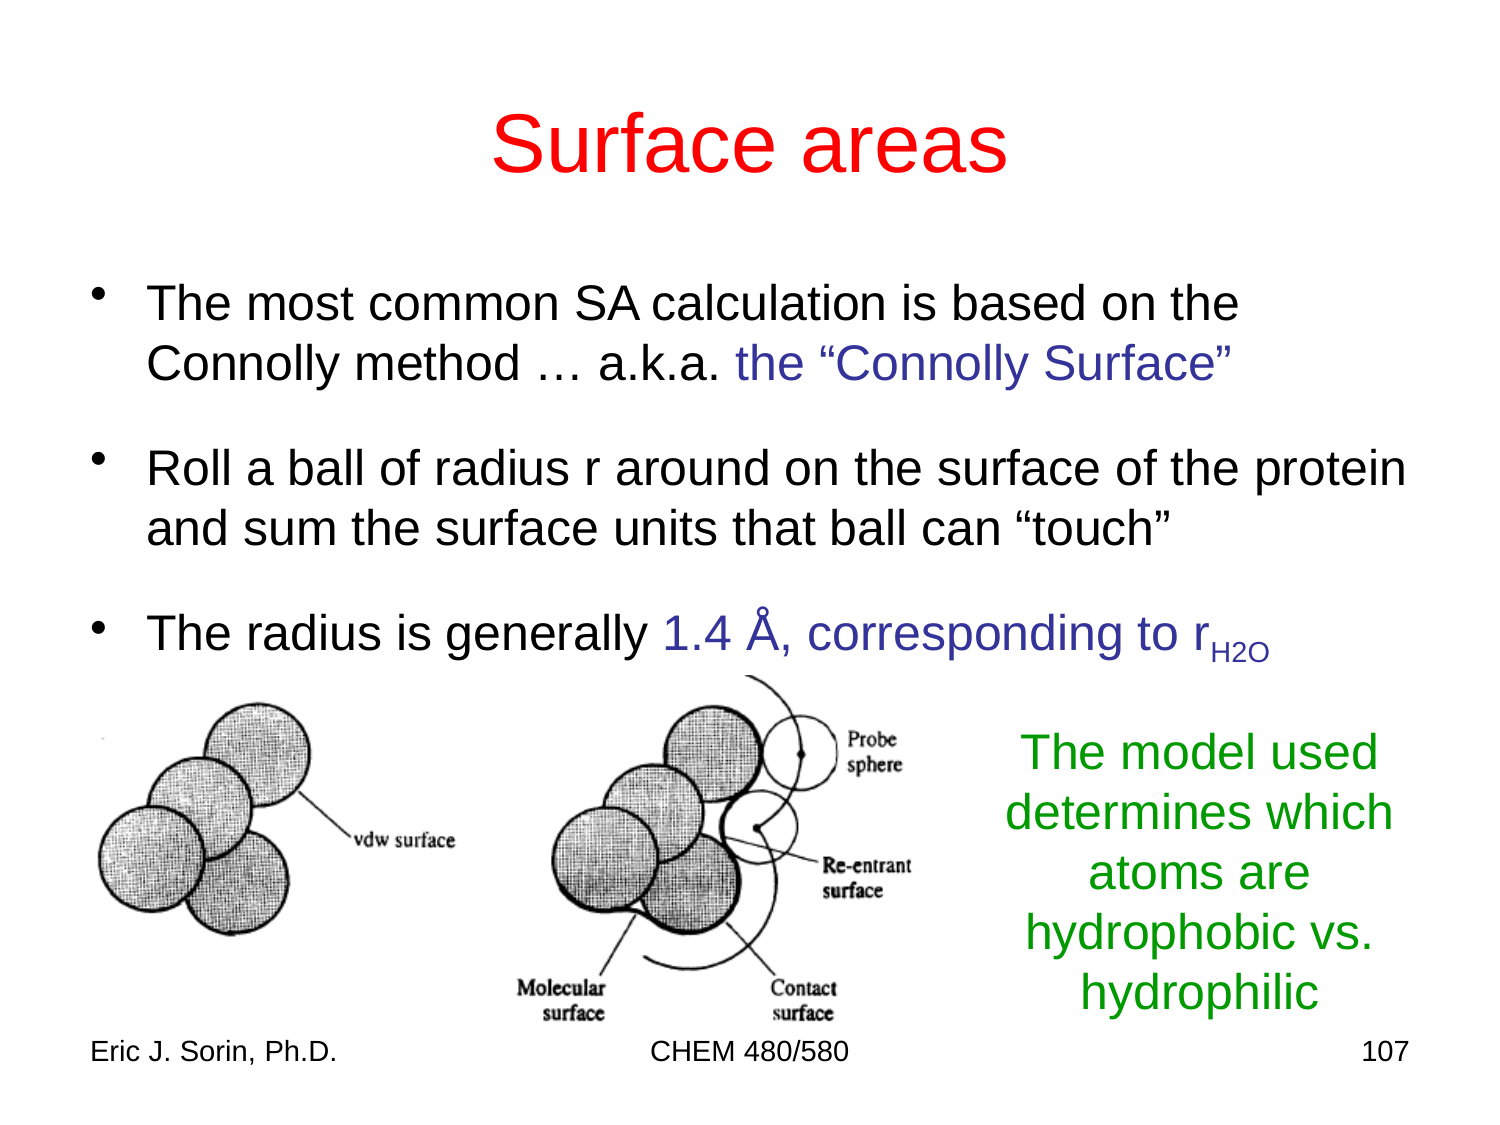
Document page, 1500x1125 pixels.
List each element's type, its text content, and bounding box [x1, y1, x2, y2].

title Surface areas [75, 45, 1425, 233]
slide_number Eric J. Sorin, Ph.D. [74, 1034, 426, 1103]
footer CHEM 480/580 [512, 1024, 988, 1103]
text_box The model used determines which atoms are hydrophobic vs. hydrophilic [974, 712, 1425, 1028]
slide_number 107 [1074, 1024, 1426, 1103]
picture [74, 674, 938, 1026]
list The most common SA calculation is based on the Connolly method … a.k.a. the “Connolly Surface” Roll a ball of radius r around on the surface of the protein and sum the surface units that ball can “touch” The radius is generally 1.4 Å, corresponding to rH2O [75, 262, 1425, 1000]
